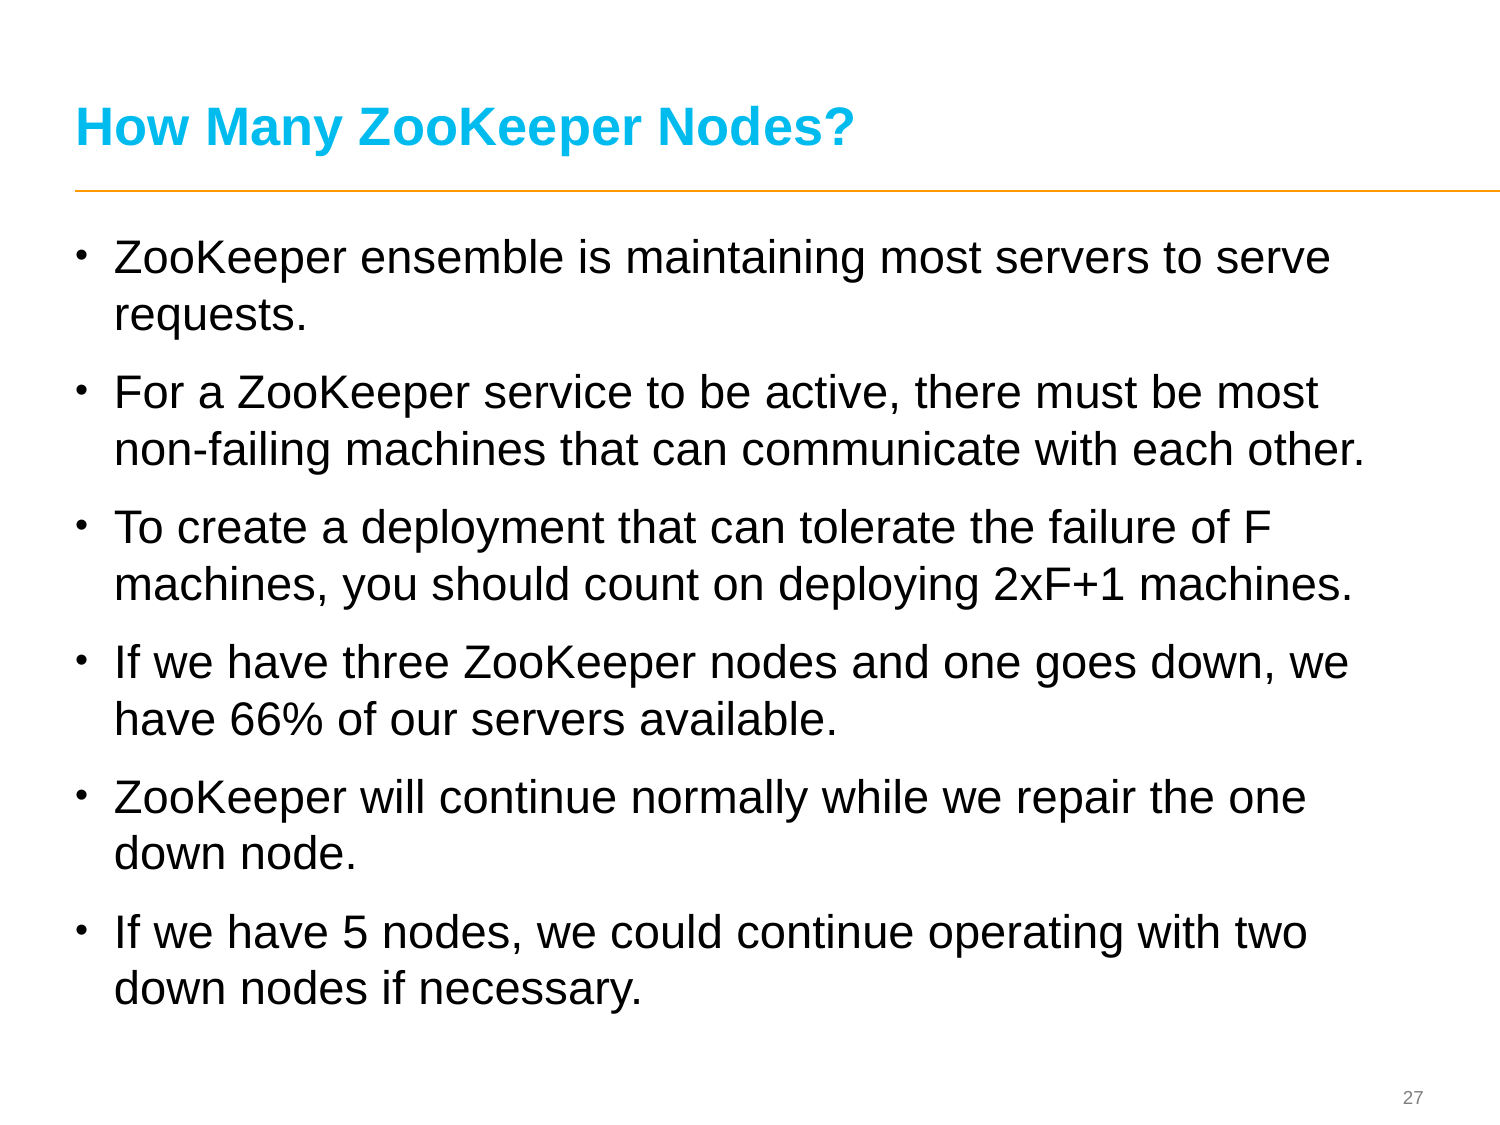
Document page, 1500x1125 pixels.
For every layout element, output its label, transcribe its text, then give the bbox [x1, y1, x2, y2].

list ZooKeeper ensemble is maintaining most servers to serve requests. For a ZooKeeper service to be active, there must be most non-failing machines that can communicate with each other. To create a deployment that can tolerate the failure of F machines, you should count on deploying 2xF+1 machines. If we have three ZooKeeper nodes and one goes down, we have 66% of our servers available. ZooKeeper will continue normally while we repair the one down node. If we have 5 nodes, we could continue operating with two down nodes if necessary. [75, 226, 1425, 1018]
title How Many ZooKeeper Nodes? [75, 27, 1422, 157]
